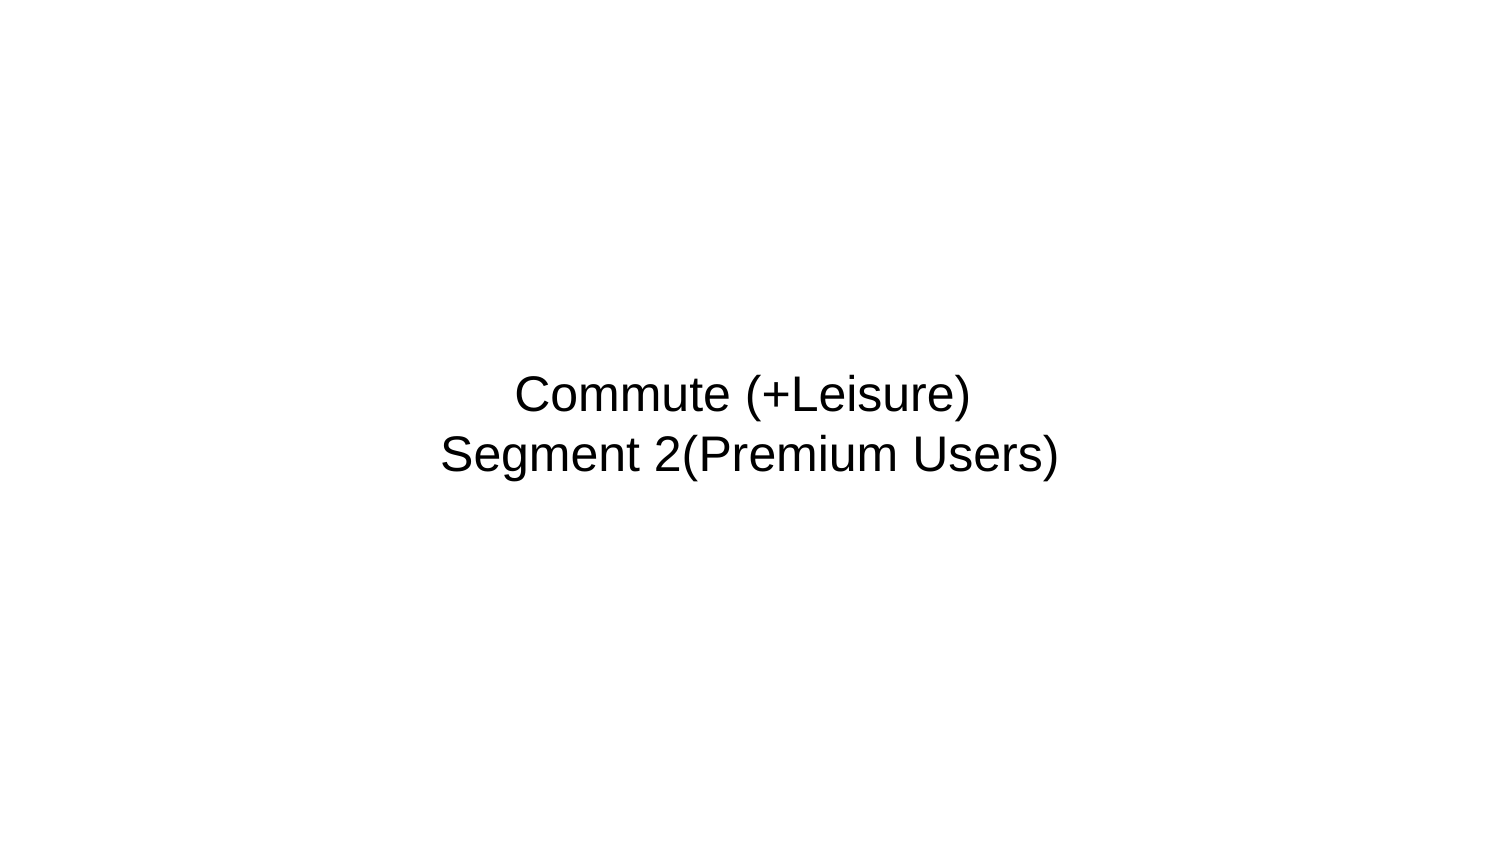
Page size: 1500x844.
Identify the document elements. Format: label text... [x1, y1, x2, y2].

title Commute (+Leisure) Segment 2(Premium Users) [51, 352, 1449, 491]
